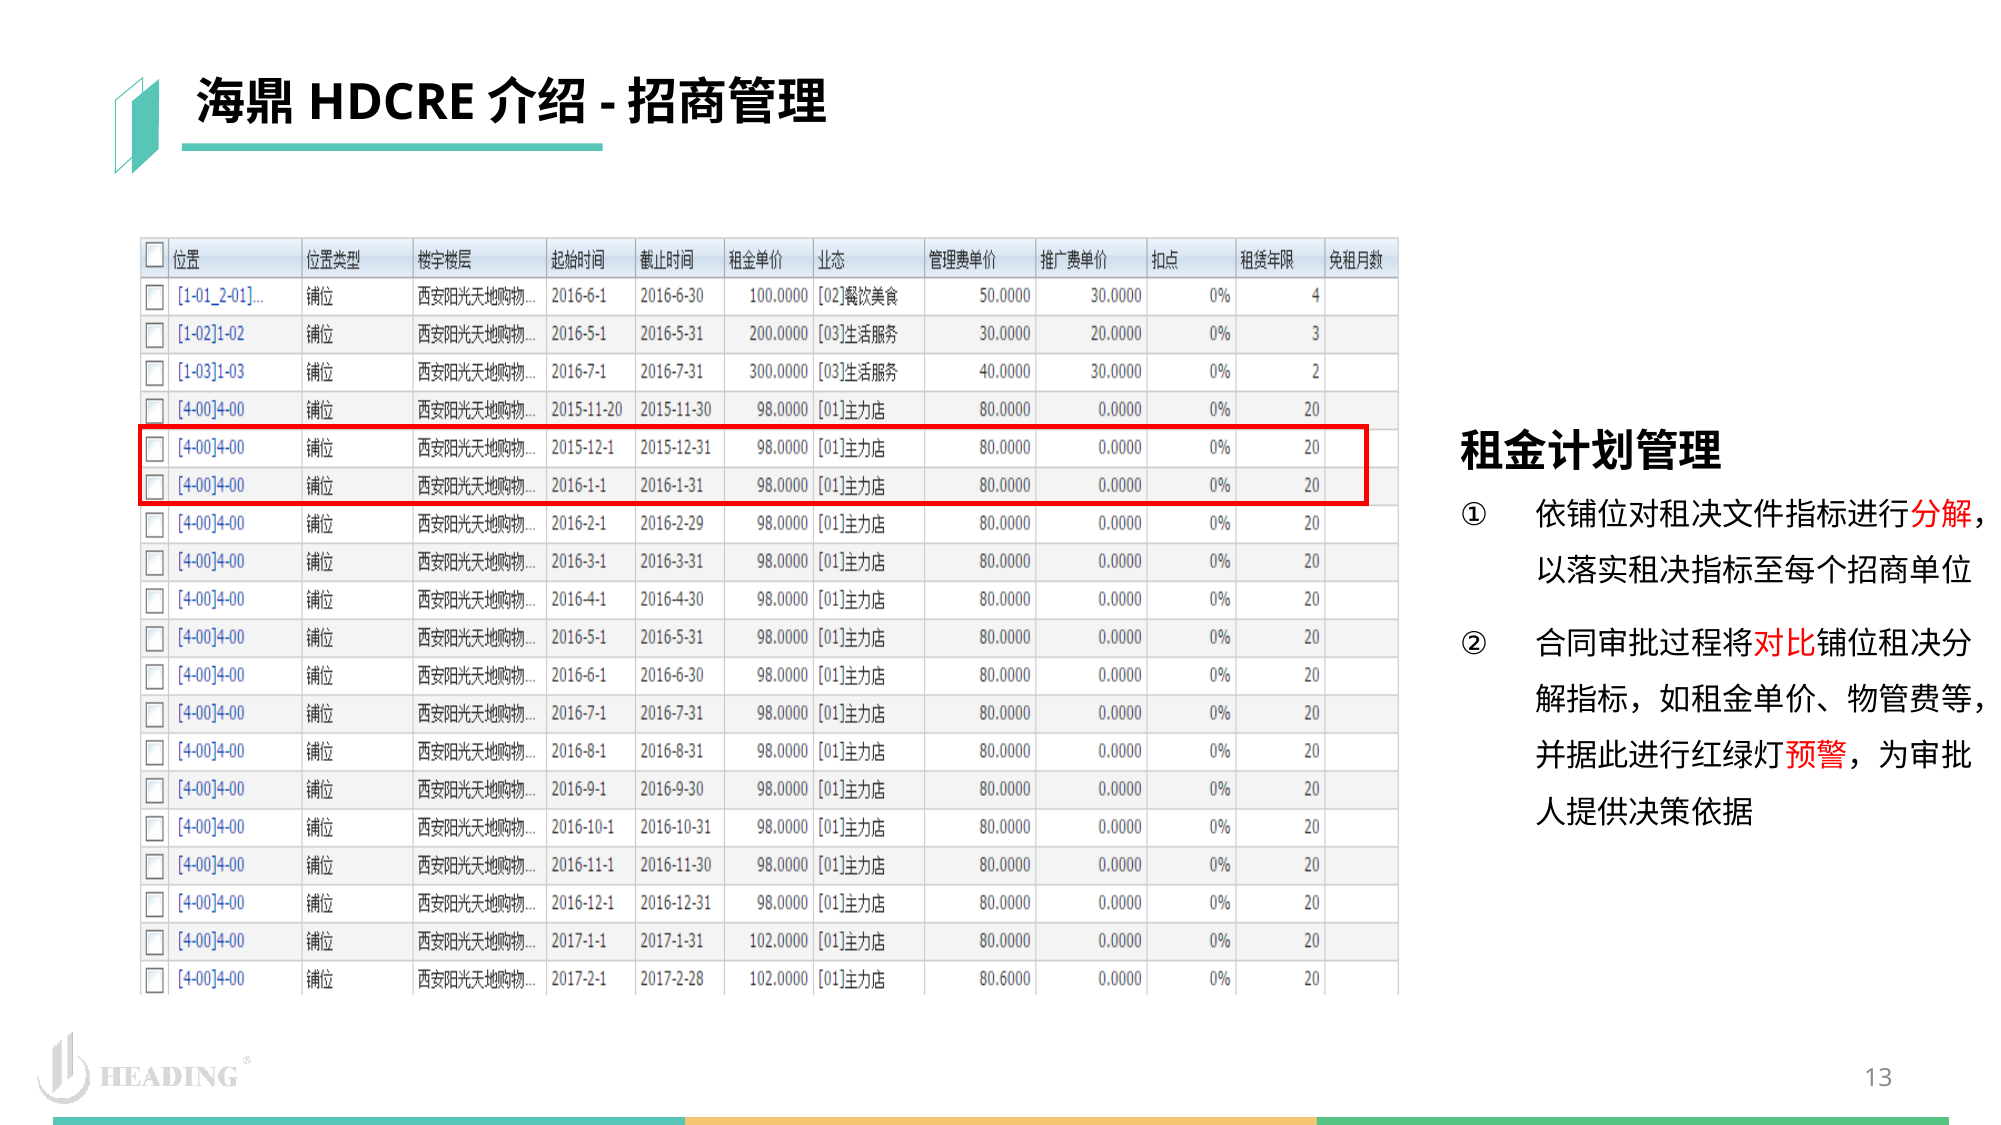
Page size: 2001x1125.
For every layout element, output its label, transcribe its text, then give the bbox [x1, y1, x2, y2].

picture [31, 1010, 257, 1125]
picture [138, 236, 1400, 995]
text_box 海鼎HDCRE介绍-招商管理 [180, 36, 1777, 164]
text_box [111, 78, 603, 173]
text_box 租金计划管理 依铺位对租决文件指标进行分解，以落实租决指标至每个招商单位 合同审批过程将对比铺位租决分解指标，如租金单价、物管费等，并据此进行红绿灯预警，为审批人提供决策依据 [1440, 386, 2000, 840]
slide_number 13 [1441, 1050, 1908, 1106]
